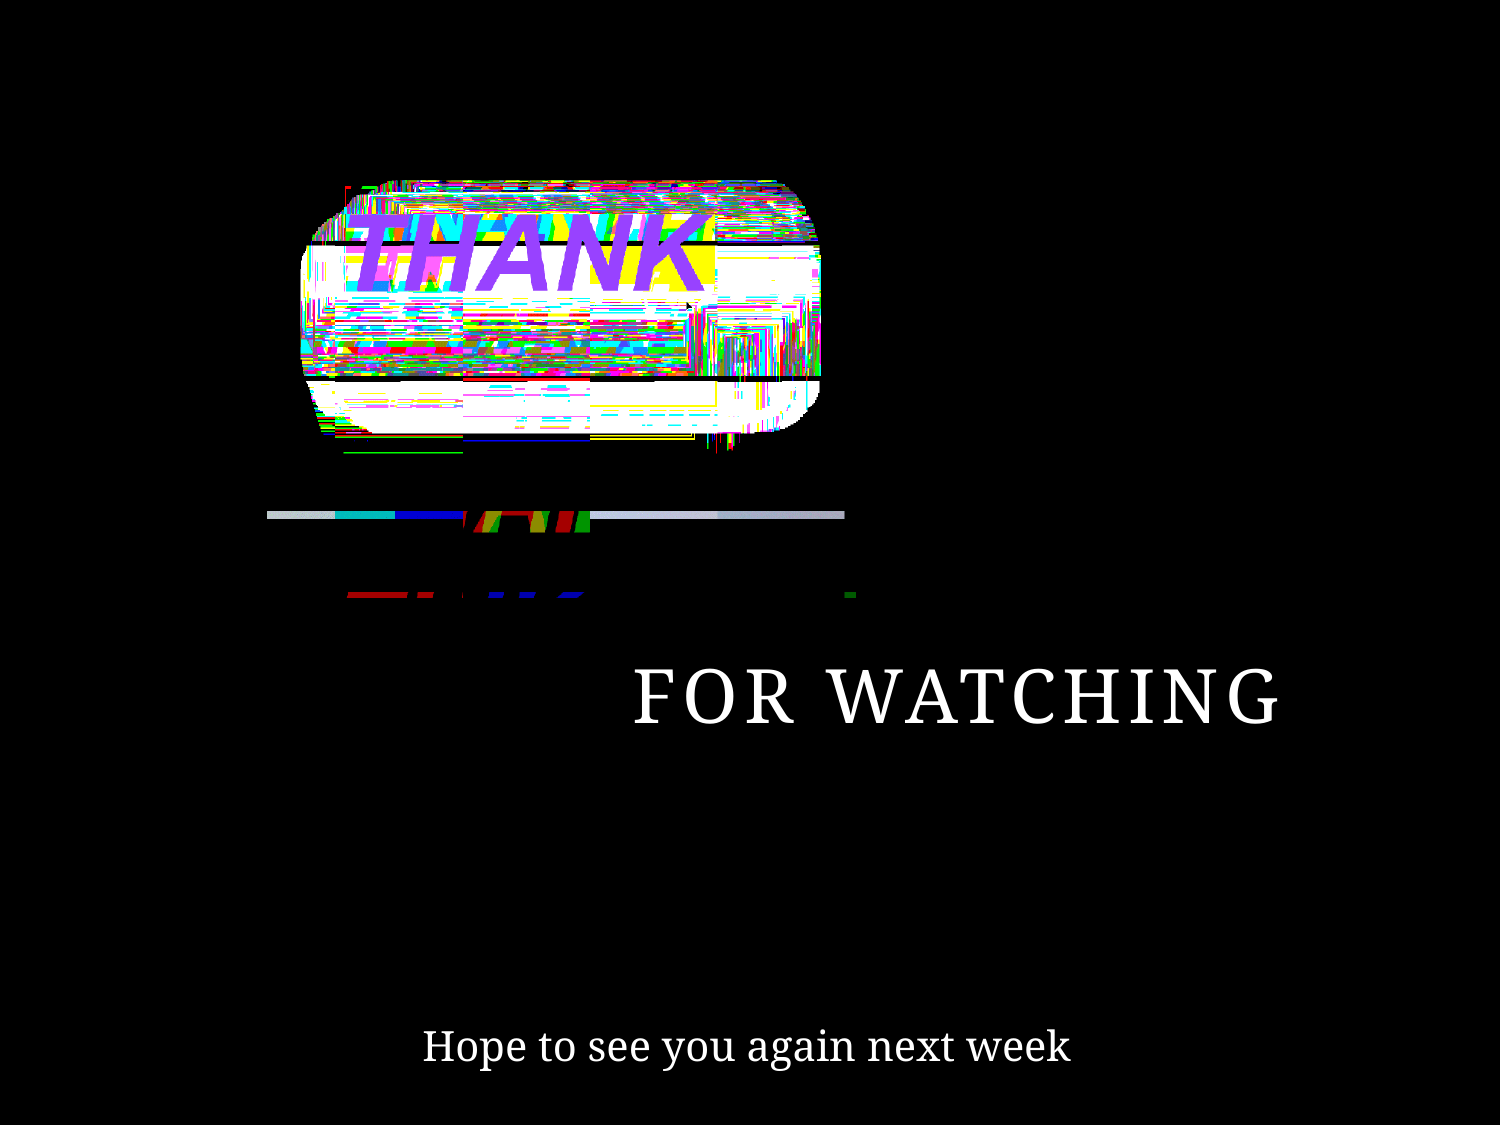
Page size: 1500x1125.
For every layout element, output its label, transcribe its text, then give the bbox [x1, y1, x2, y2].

title for watching [431, 633, 1481, 746]
list Hope to see you again next week [407, 987, 1458, 1125]
picture [267, 101, 857, 599]
